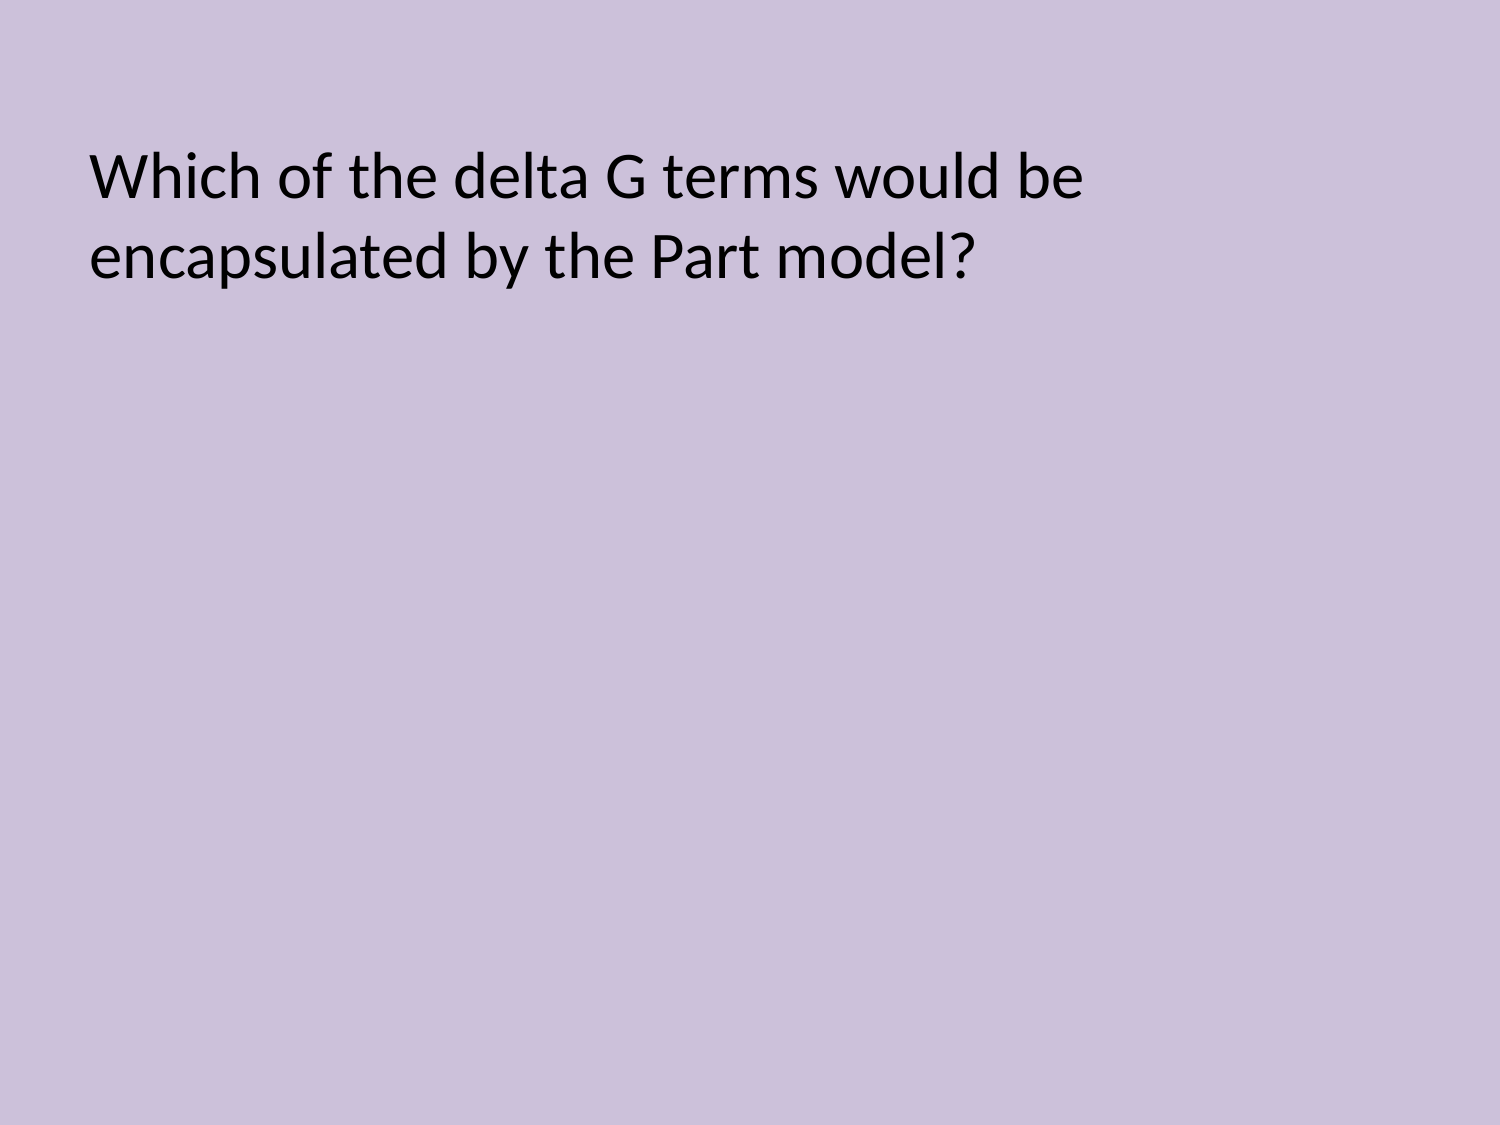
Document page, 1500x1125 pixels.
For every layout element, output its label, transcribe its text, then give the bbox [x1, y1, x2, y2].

text_box Which of the delta G terms would be encapsulated by the Part model? [74, 124, 1438, 300]
